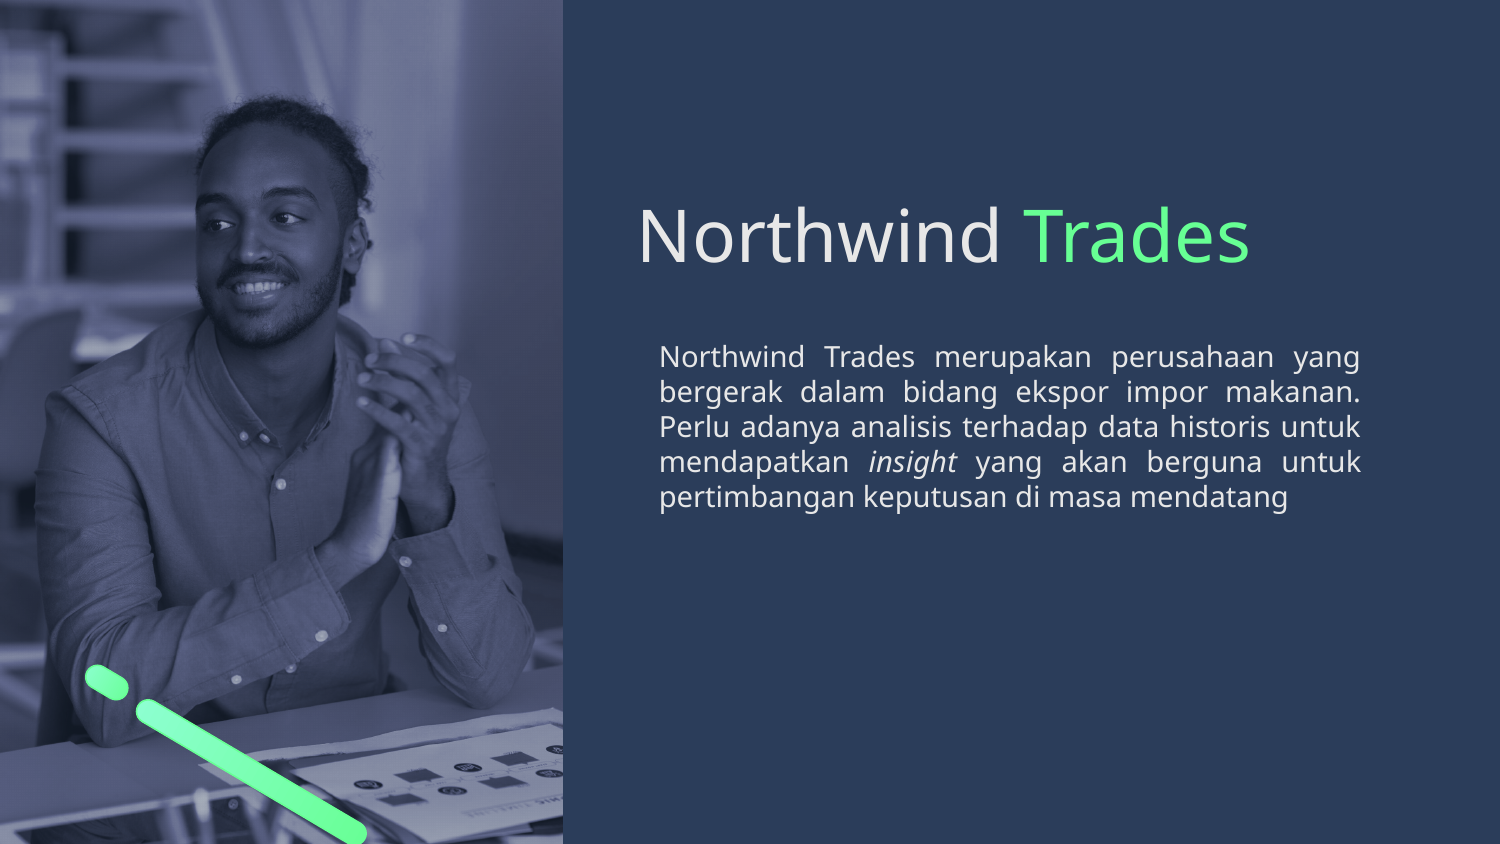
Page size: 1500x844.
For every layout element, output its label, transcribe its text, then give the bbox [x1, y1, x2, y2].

subtitle Northwind Trades merupakan perusahaan yang bergerak dalam bidang ekspor impor makanan. Perlu adanya analisis terhadap data historis untuk mendapatkan insight yang akan berguna untuk pertimbangan keputusan di masa mendatang [643, 323, 1377, 731]
picture [0, 0, 563, 844]
title Northwind Trades [621, 174, 1377, 268]
